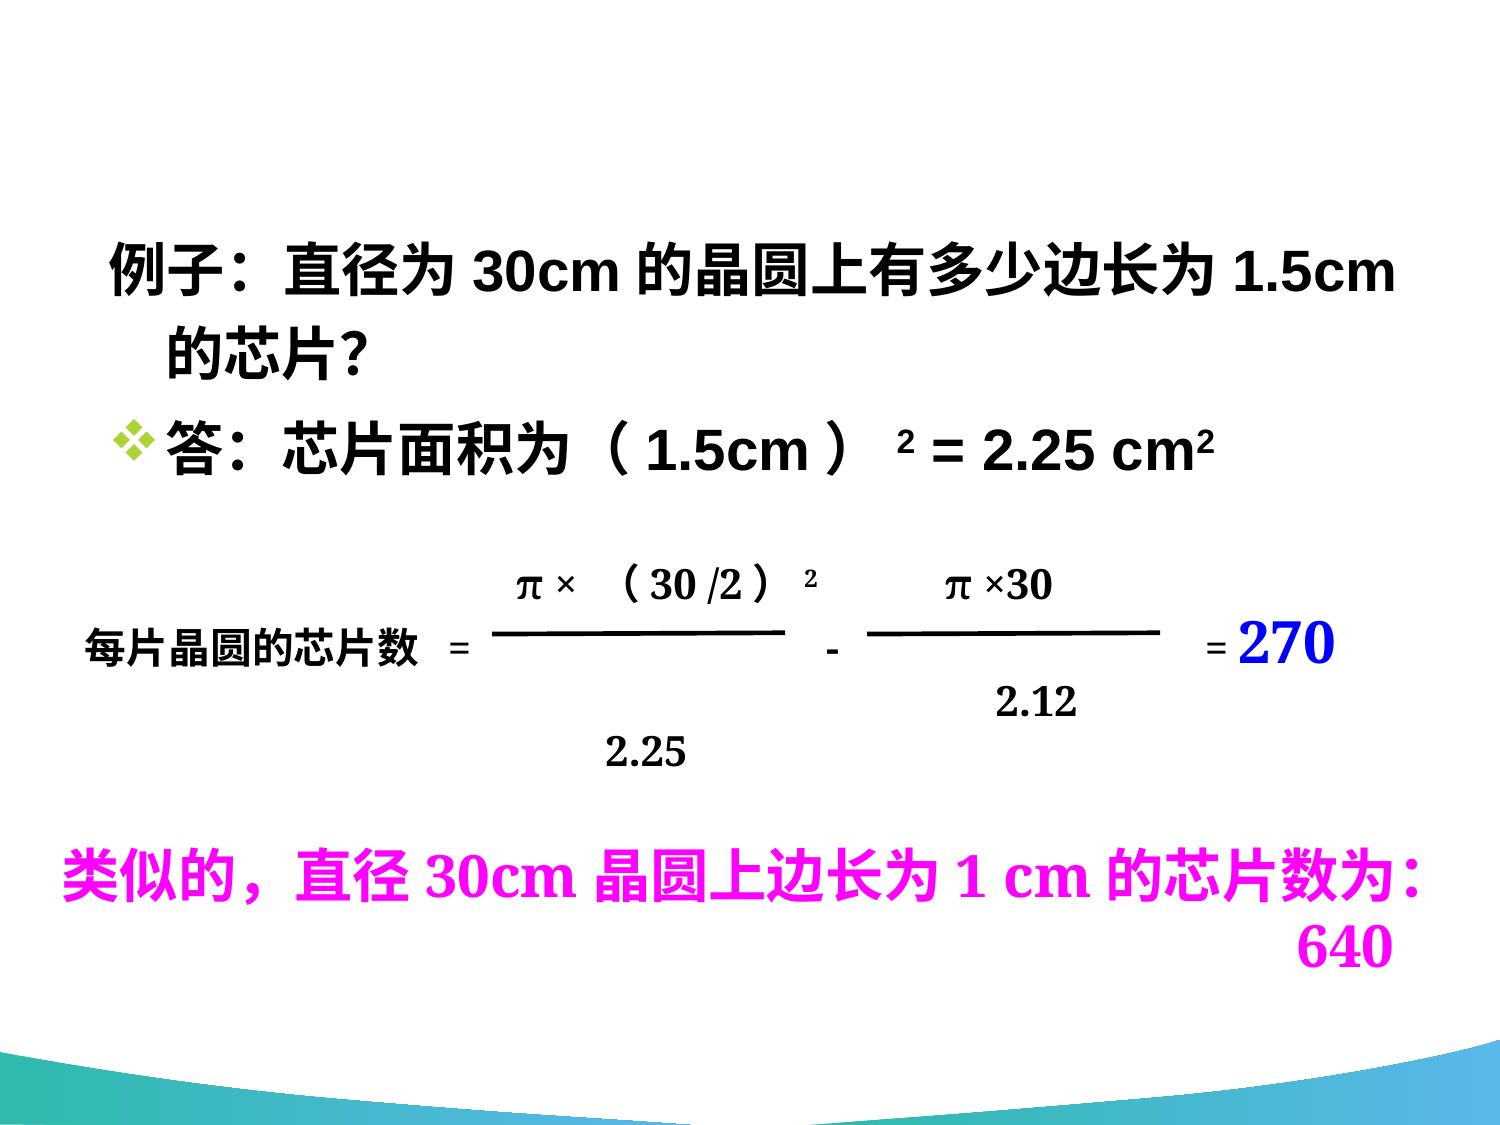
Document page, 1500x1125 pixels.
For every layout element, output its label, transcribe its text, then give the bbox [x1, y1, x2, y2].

text_box 每片晶圆的芯片数 = - = 270 [70, 597, 468, 733]
text_box π ×30 2.12 [843, 550, 1231, 736]
list 例子：直径为30cm的晶圆上有多少边长为1.5cm的芯片？ 答：芯片面积为（1.5cm）2 = 2.25 cm2 [93, 733, 1444, 831]
text_box [492, 636, 784, 641]
text_box π × （30 /2）2 2.25 [468, 550, 856, 786]
list 例子：直径为30cm的晶圆上有多少边长为1.5cm的芯片？ 答：芯片面积为（1.5cm）2 = 2.25 cm2 [93, 210, 1444, 597]
text_box 类似的，直径30cm晶圆上边长为1 cm的芯片数为： 640 [46, 831, 1465, 987]
text_box 每片晶圆的芯片数 = - = 270 [1231, 597, 1454, 733]
text_box [867, 636, 1159, 641]
